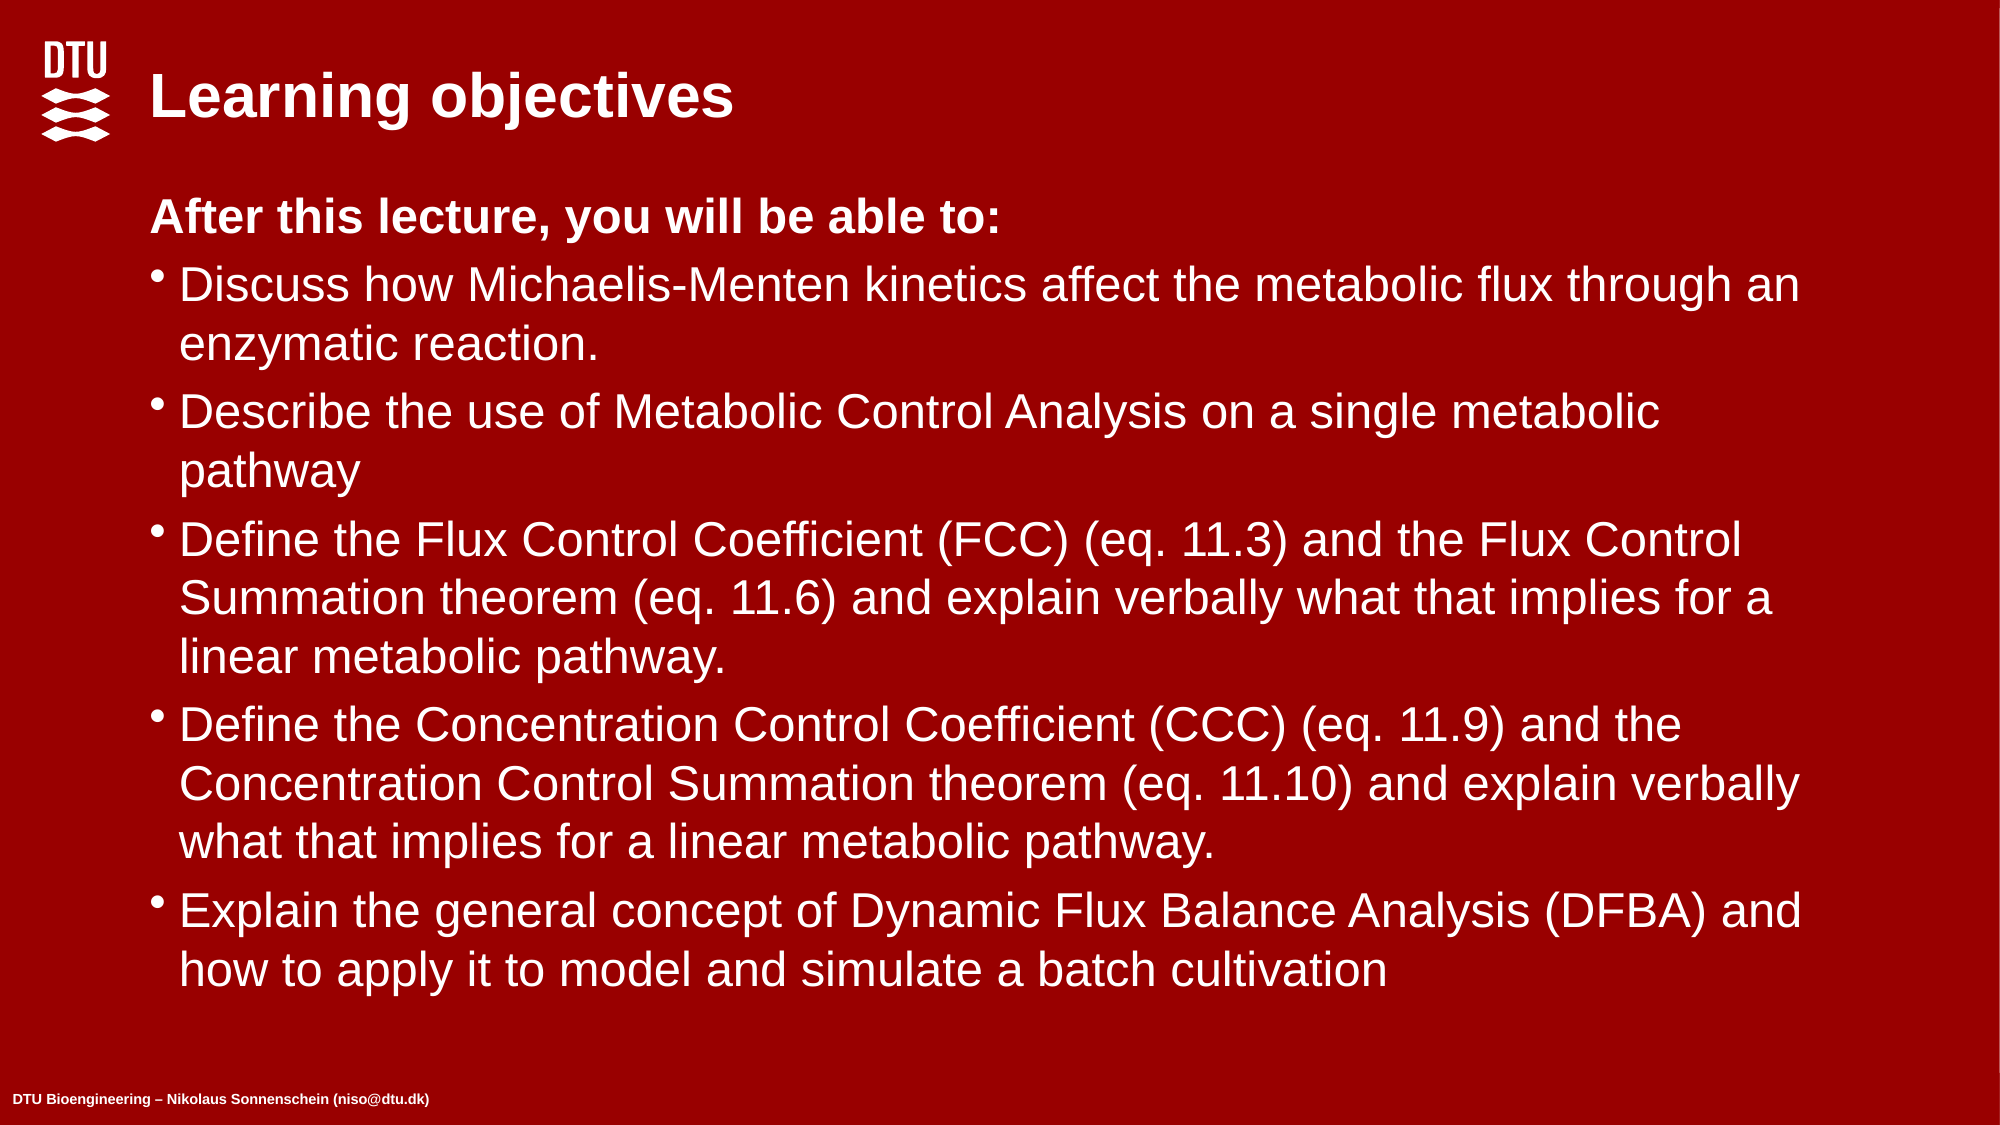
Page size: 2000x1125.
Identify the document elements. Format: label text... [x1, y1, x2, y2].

title Learning objectives [149, 54, 1677, 138]
list After this lecture, you will be able to: Discuss how Michaelis-Menten kinetics affect the metabolic flux through an enzymatic reaction. Describe the use of Metabolic Control Analysis on a single metabolic pathway Define the Flux Control Coefficient (FCC) (eq. 11.3) and the Flux Control Summation theorem (eq. 11.6) and explain verbally what that implies for a linear metabolic pathway. Define the Concentration Control Coefficient (CCC) (eq. 11.9) and the Concentration Control Summation theorem (eq. 11.10) and explain verbally what that implies for a linear metabolic pathway. Explain the general concept of Dynamic Flux Balance Analysis (DFBA) and how to apply it to model and simulate a batch cultivation [149, 184, 1839, 1001]
